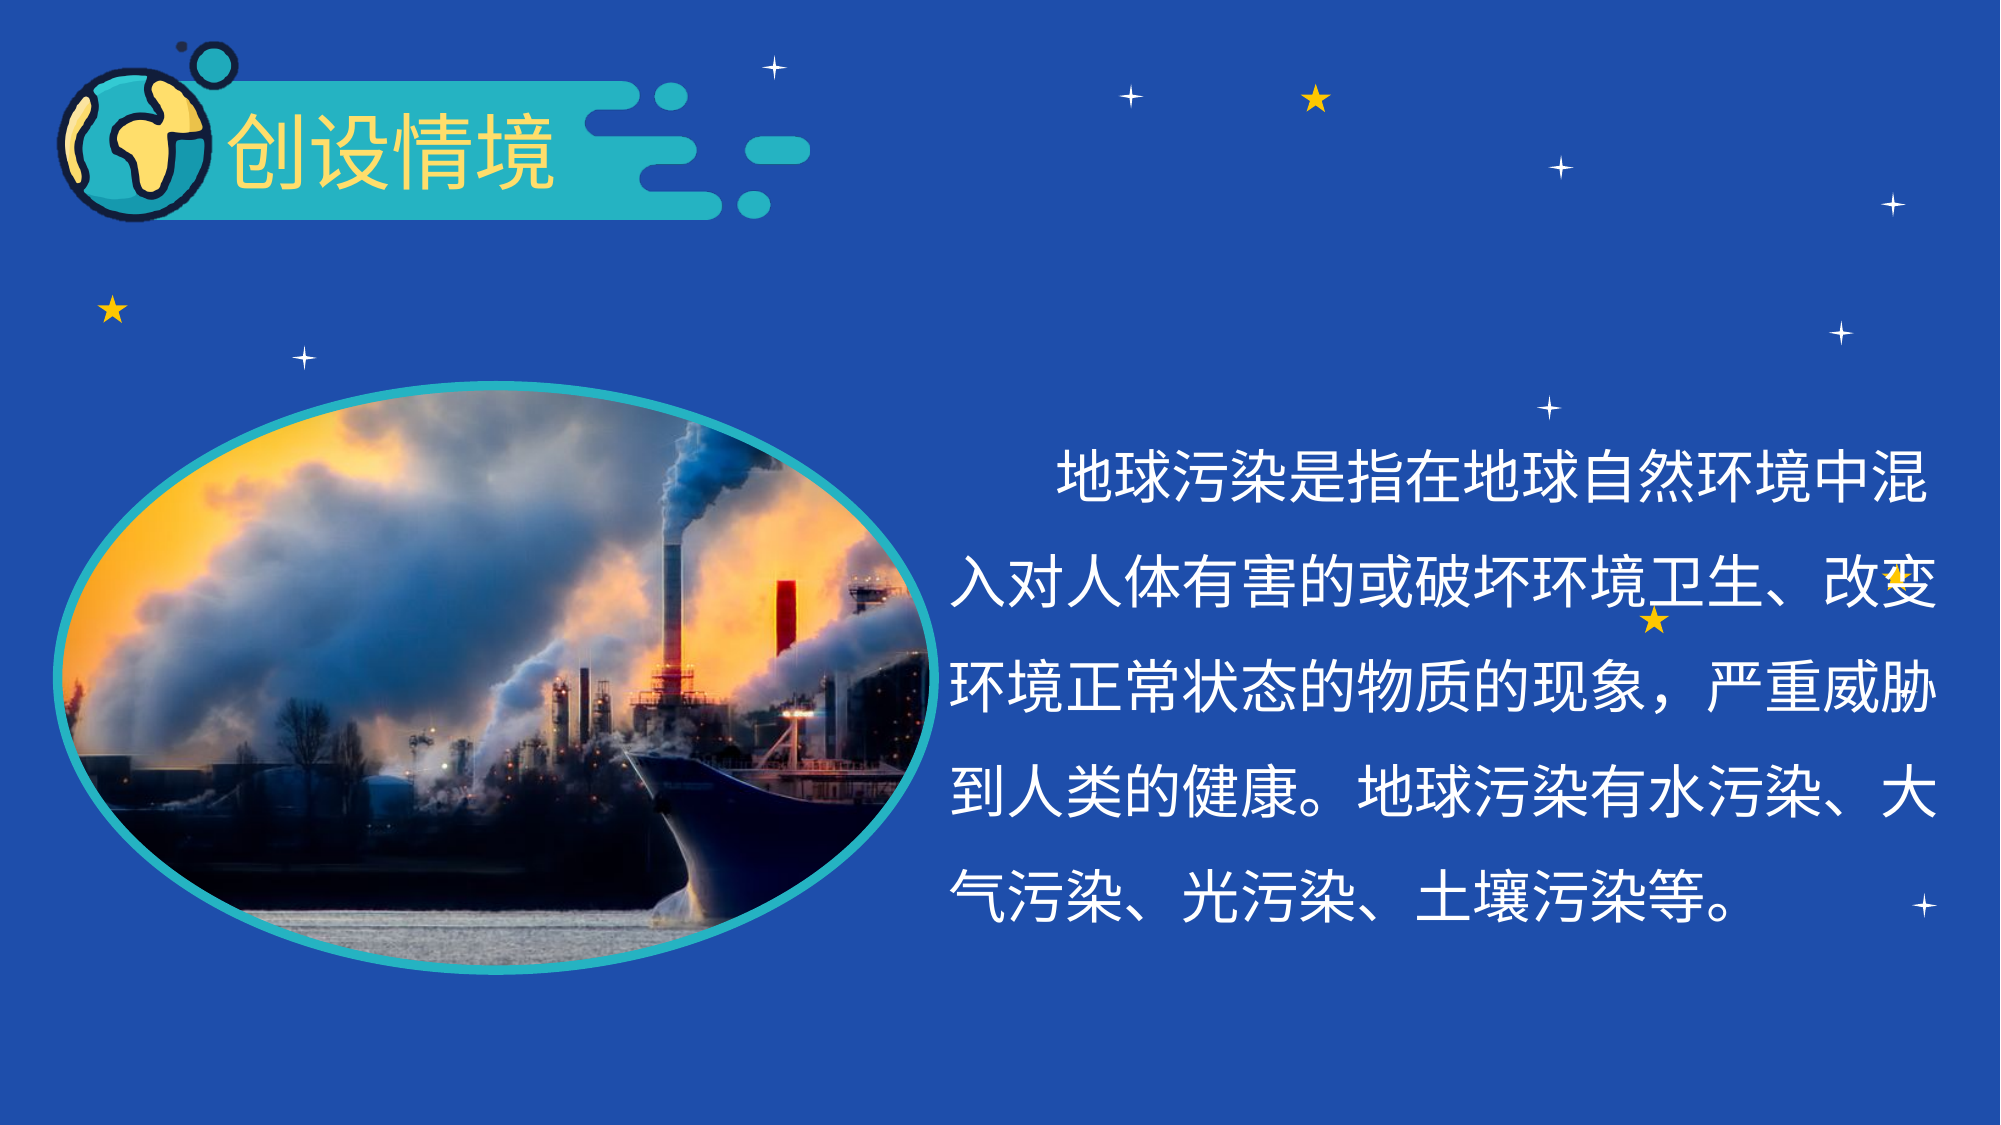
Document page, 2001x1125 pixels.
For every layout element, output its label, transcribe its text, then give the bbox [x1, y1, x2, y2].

picture [57, 385, 935, 971]
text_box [48, 0, 810, 260]
text_box 地球污染是指在地球自然环境中混入对人体有害的或破坏环境卫生、改变环境正常状态的物质的现象，严重威胁到人类的健康。地球污染有水污染、大气污染、光污染、土壤污染等。 [935, 397, 1981, 938]
